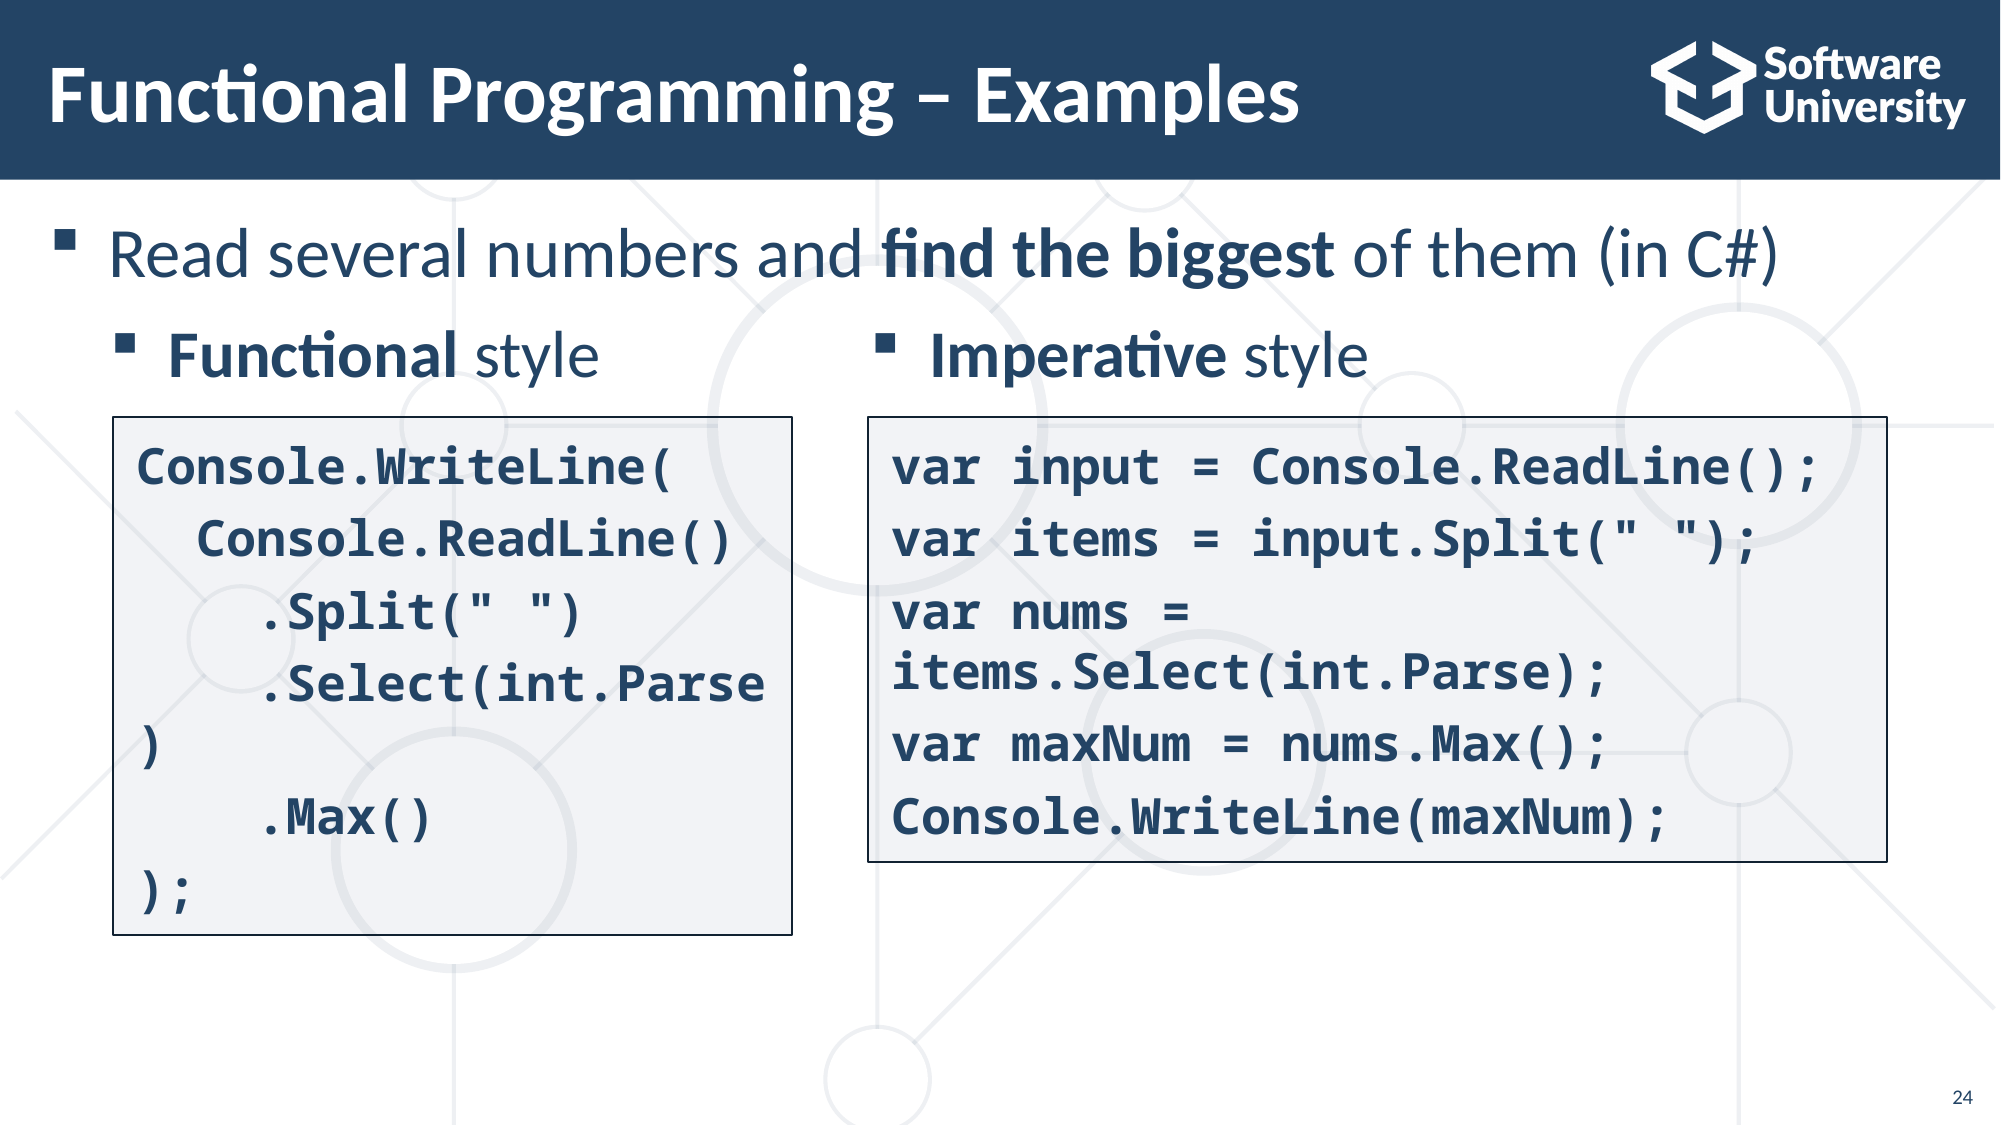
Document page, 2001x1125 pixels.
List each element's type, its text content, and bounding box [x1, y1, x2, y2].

title Functional Programming – Examples [31, 16, 1625, 162]
text_box var input = Console.ReadLine(); var items = input.Split(" "); var nums = items.Select(int.Parse); var maxNum = nums.Max(); Console.WriteLine(maxNum); [867, 416, 1887, 863]
list Read several numbers and find the biggest of them (in C#) [31, 196, 1970, 1104]
text_box Imperative style [852, 301, 1560, 404]
picture [1651, 41, 1966, 134]
text_box Functional style [92, 301, 799, 404]
slide_number 24 [1893, 1067, 1989, 1117]
text_box Console.WriteLine( Console.ReadLine() .Split(" ") .Select(int.Parse) .Max() ); [112, 416, 793, 935]
